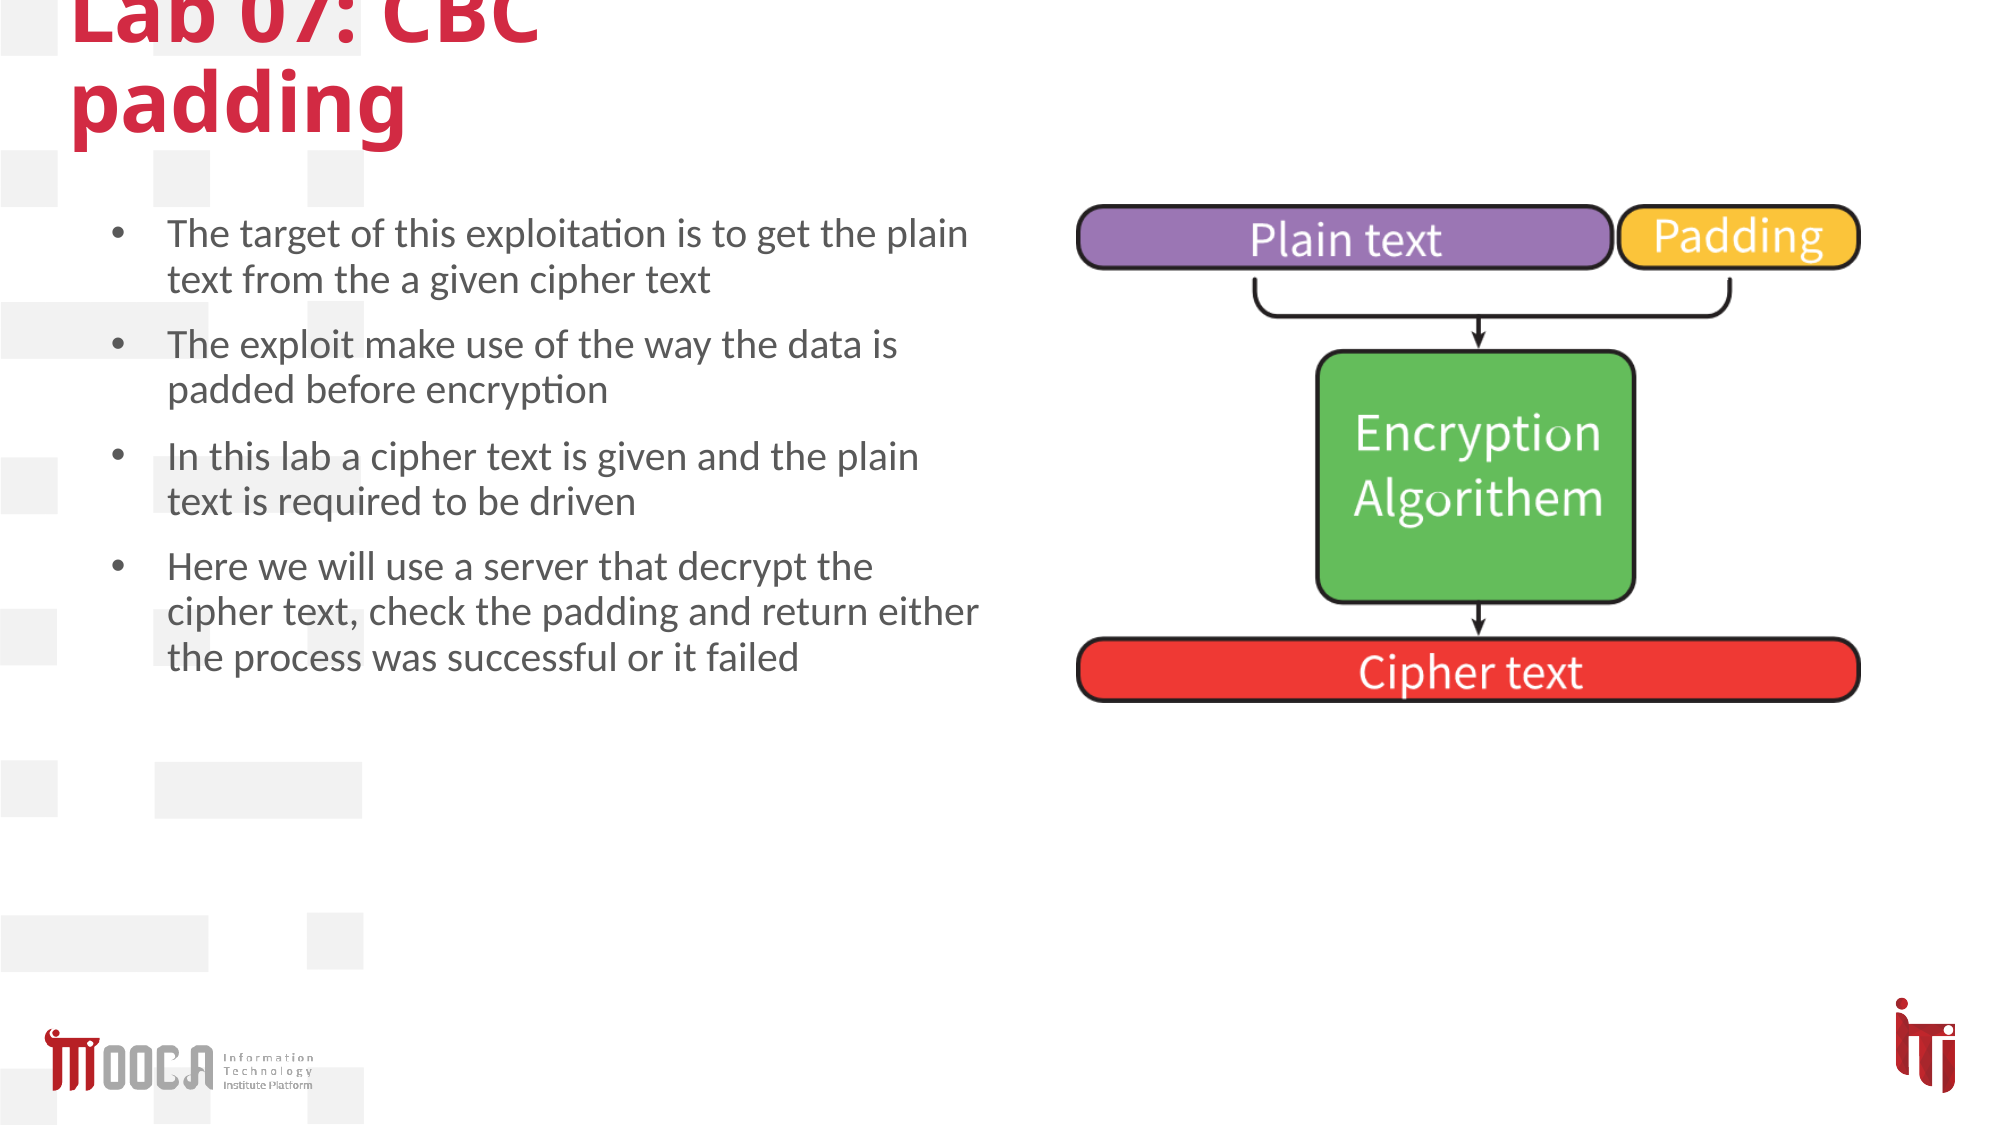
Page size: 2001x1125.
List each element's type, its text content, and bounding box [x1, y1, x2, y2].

subtitle The target of this exploitation is to get the plain text from the a given cipher text The exploit make use of the way the data is padded before encryption In this lab a cipher text is given and the plain text is required to be driven Here we will use a server that decrypt the cipher text, check the padding and return either the process was successful or it failed [364, 204, 1000, 1013]
picture [0, 0, 364, 1125]
title Lab 07: CBC padding [364, 46, 870, 159]
picture [1890, 984, 1963, 1093]
picture [1076, 204, 1861, 703]
